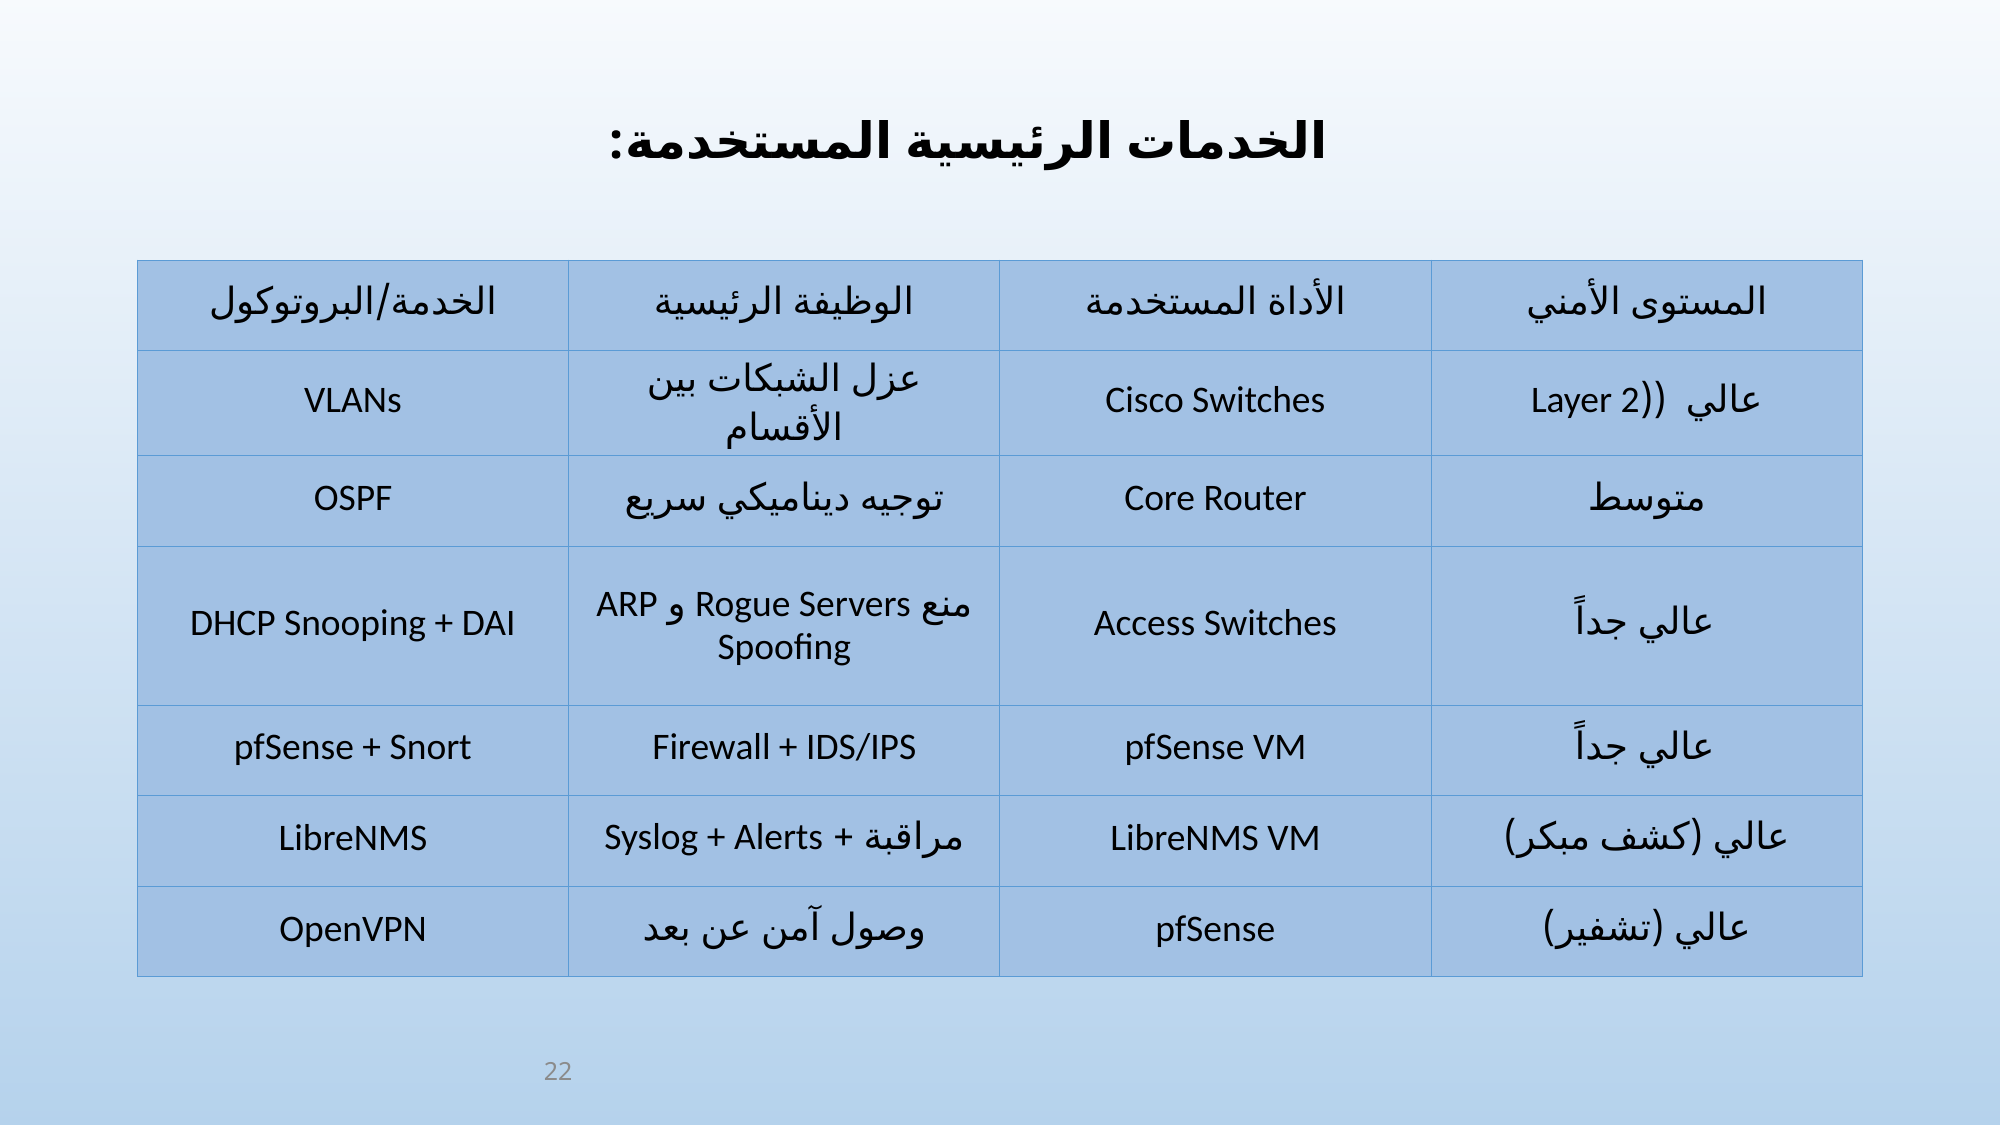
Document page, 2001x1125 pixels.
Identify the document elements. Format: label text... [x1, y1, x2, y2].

table_cell DHCP Snooping + DAI [138, 547, 568, 705]
table_cell عالي (كشف مبكر) [1432, 796, 1862, 886]
table_cell Core Router [1000, 456, 1431, 546]
table_cell Firewall + IDS/IPS [569, 706, 999, 795]
table_cell OpenVPN [138, 887, 568, 976]
table_cell وصول آمن عن بعد [569, 887, 999, 976]
table_cell مراقبة + Syslog + Alerts [569, 796, 999, 886]
table_cell عزل الشبكات بين الأقسام [569, 351, 999, 455]
table_cell LibreNMS [138, 796, 568, 886]
table_cell Cisco Switches [1000, 351, 1431, 455]
table_cell Access Switches [1000, 547, 1431, 705]
table_cell عالي جداً [1432, 706, 1862, 795]
table_cell OSPF [138, 456, 568, 546]
table_cell pfSense VM [1000, 706, 1431, 795]
table_cell عالي جداً [1432, 547, 1862, 705]
table_cell منع Rogue Servers و ARP Spoofing [569, 547, 999, 705]
table_header الوظيفة الرئيسية [569, 261, 999, 350]
table_cell LibreNMS VM [1000, 796, 1431, 886]
text_box الخدمات الرئيسية المستخدمة: [468, 101, 1469, 176]
slide_number 22 [137, 1042, 588, 1103]
table_cell VLANs [138, 351, 568, 455]
table_cell pfSense [1000, 887, 1431, 976]
table_header المستوى الأمني [1432, 261, 1862, 350]
table_header الخدمة/البروتوكول [138, 261, 568, 350]
table_cell عالي (تشفير) [1432, 887, 1862, 976]
table_cell pfSense + Snort [138, 706, 568, 795]
table_cell توجيه ديناميكي سريع [569, 456, 999, 546]
table_cell متوسط [1432, 456, 1862, 546]
table_cell عالي ((Layer 2 [1432, 351, 1862, 455]
table_header الأداة المستخدمة [1000, 261, 1431, 350]
